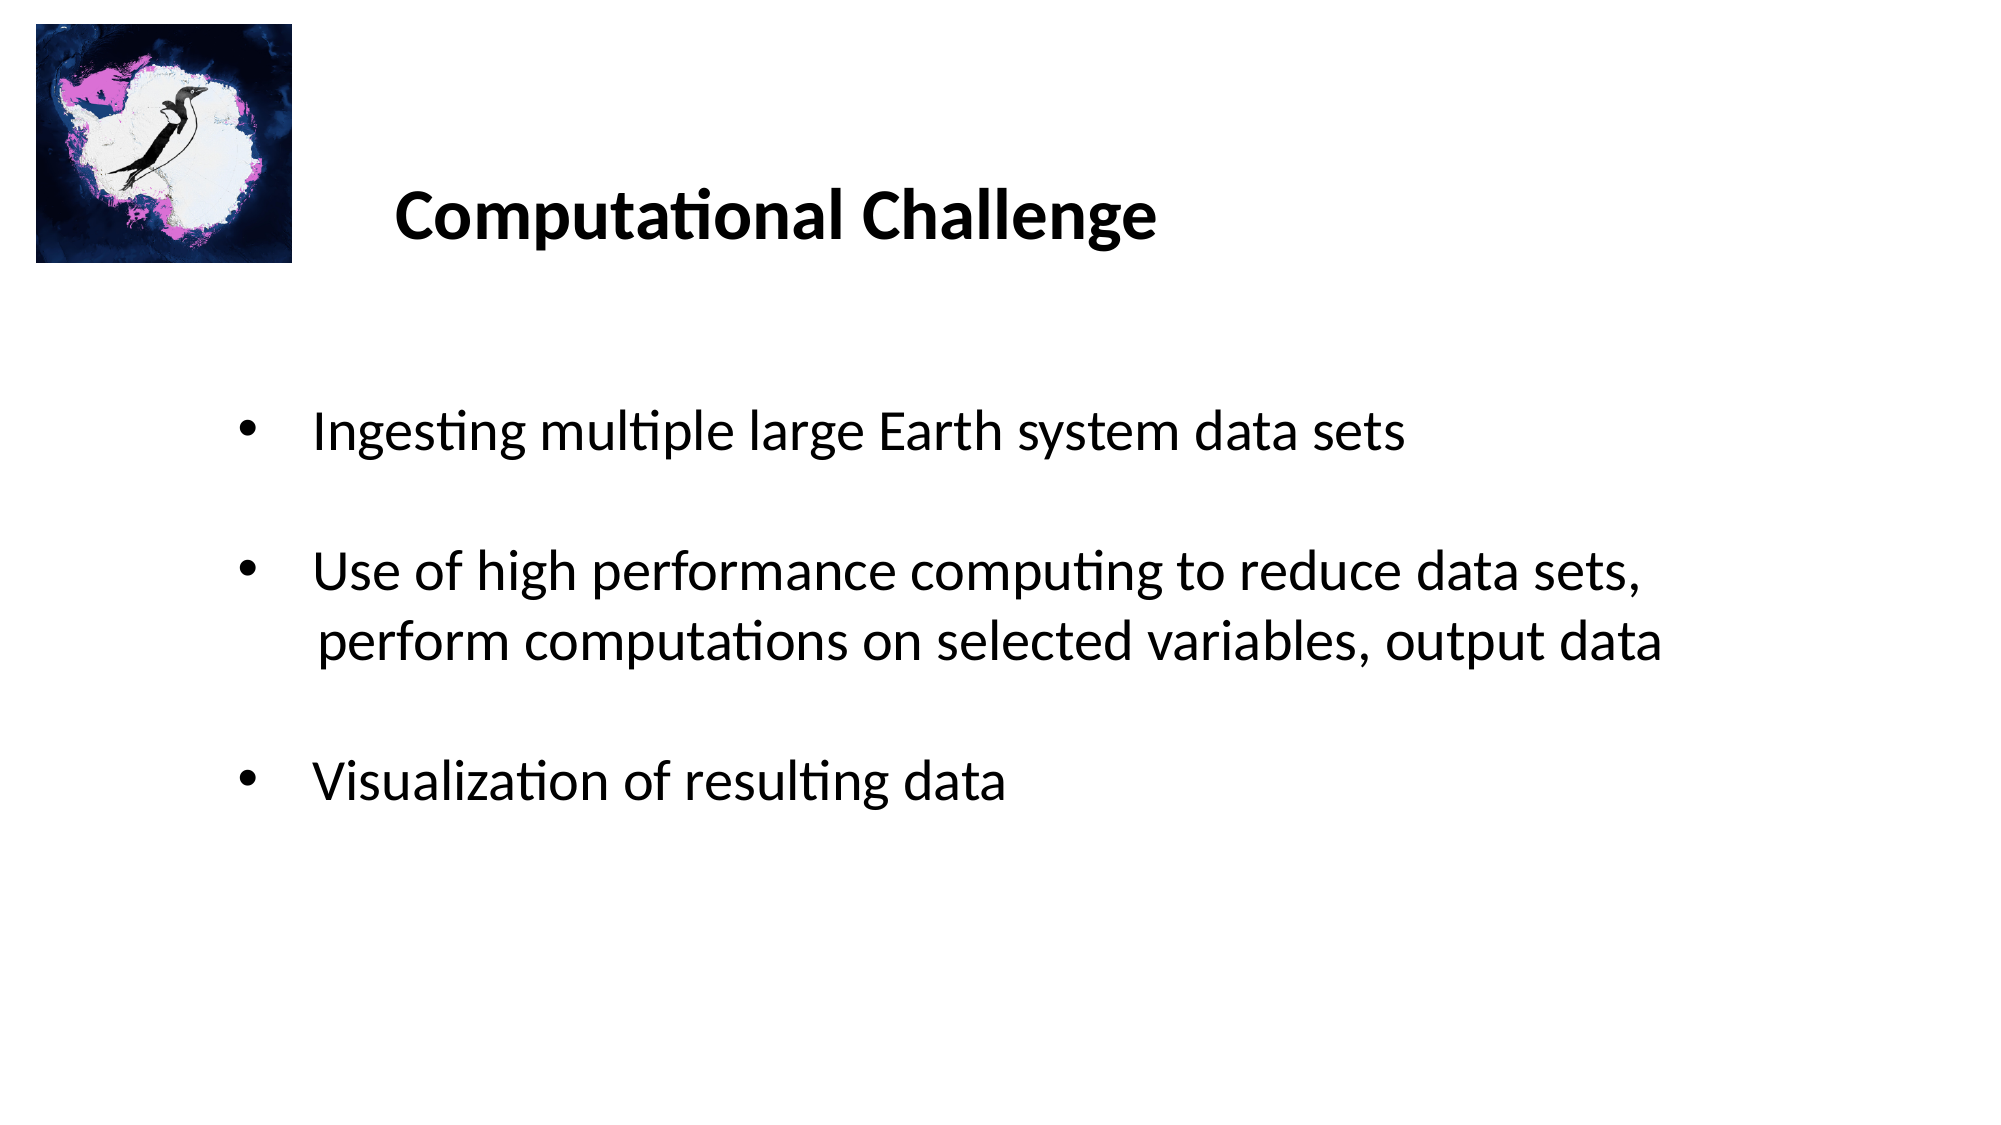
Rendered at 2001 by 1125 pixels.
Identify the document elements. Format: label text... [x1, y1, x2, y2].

text_box Ingesting multiple large Earth system data sets Use of high performance computing to reduce data sets, perform computations on selected variables, output data Visualization of resulting data [222, 384, 1680, 820]
text_box Computational Challenge [380, 159, 1175, 262]
picture [36, 24, 292, 263]
